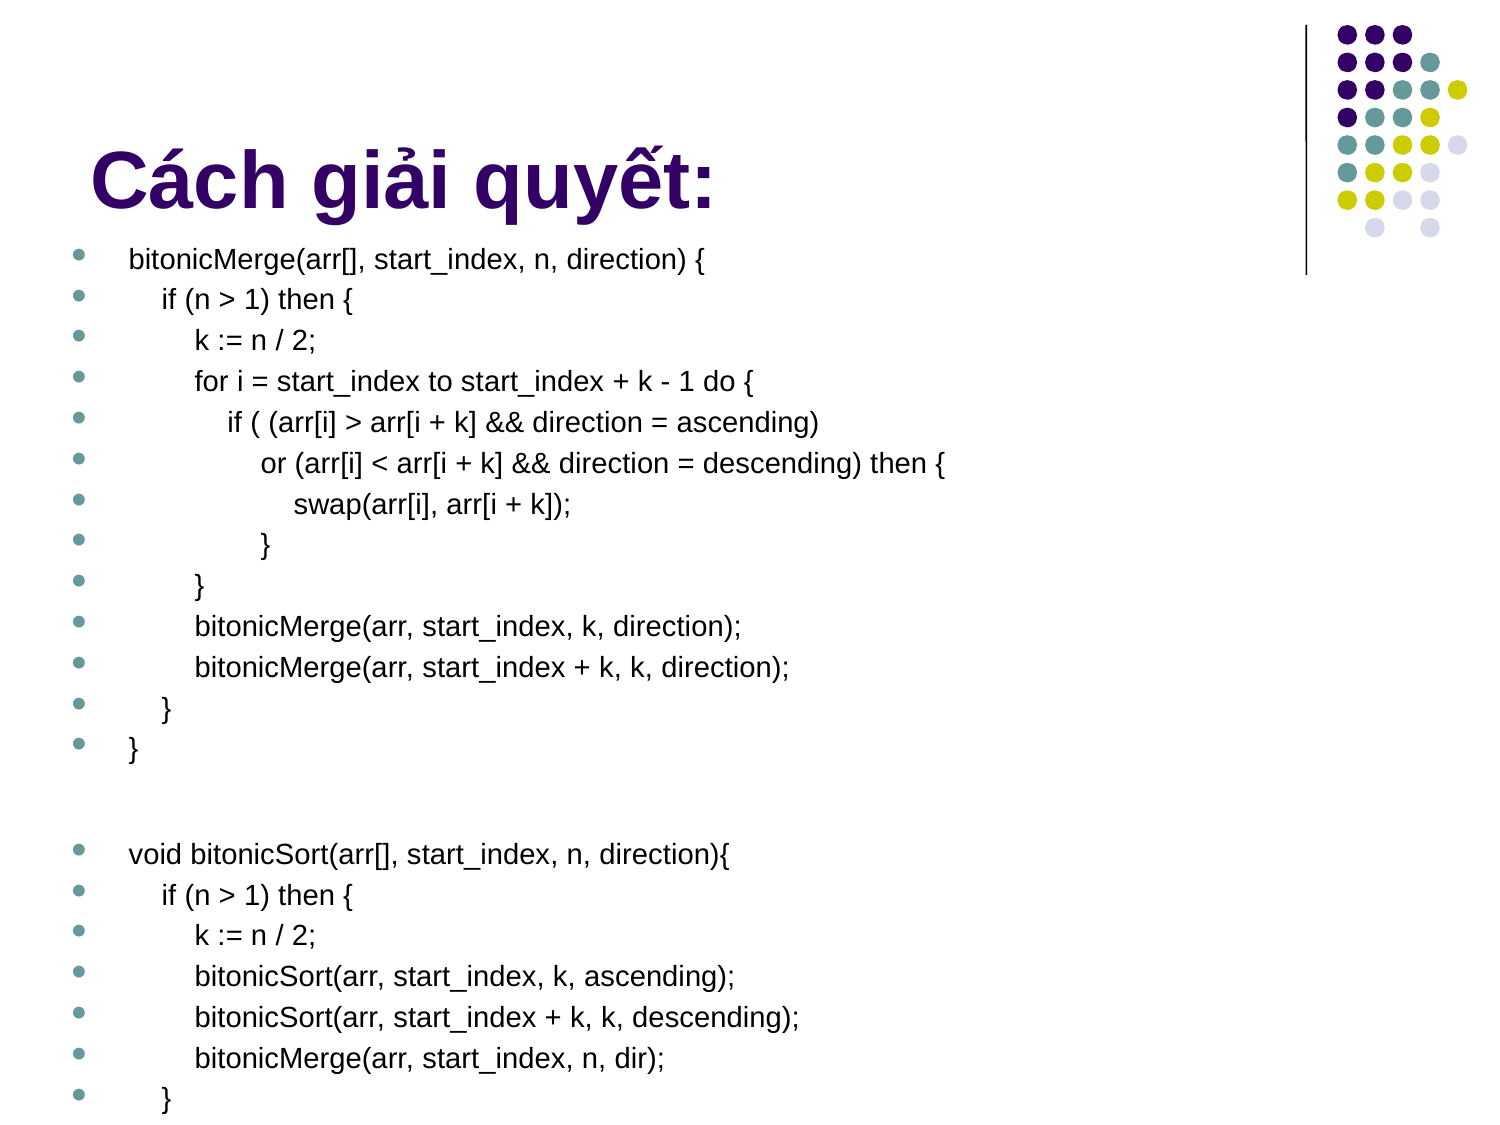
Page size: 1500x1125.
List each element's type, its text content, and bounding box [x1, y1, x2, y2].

list bitonicMerge(arr[], start_index, n, direction) { if (n > 1) then { k := n / 2; for i = start_index to start_index + k - 1 do { if ( (arr[i] > arr[i + k] && direction = ascending) or (arr[i] < arr[i + k] && direction = descending) then { swap(arr[i], arr[i + k]); } } bitonicMerge(arr, start_index, k, direction); bitonicMerge(arr, start_index + k, k, direction); } } void bitonicSort(arr[], start_index, n, direction){ if (n > 1) then { k := n / 2; bitonicSort(arr, start_index, k, ascending); bitonicSort(arr, start_index + k, k, descending); bitonicMerge(arr, start_index, n, dir); } } [0, 232, 1500, 957]
title Cách giải quyết: [75, 20, 1313, 232]
